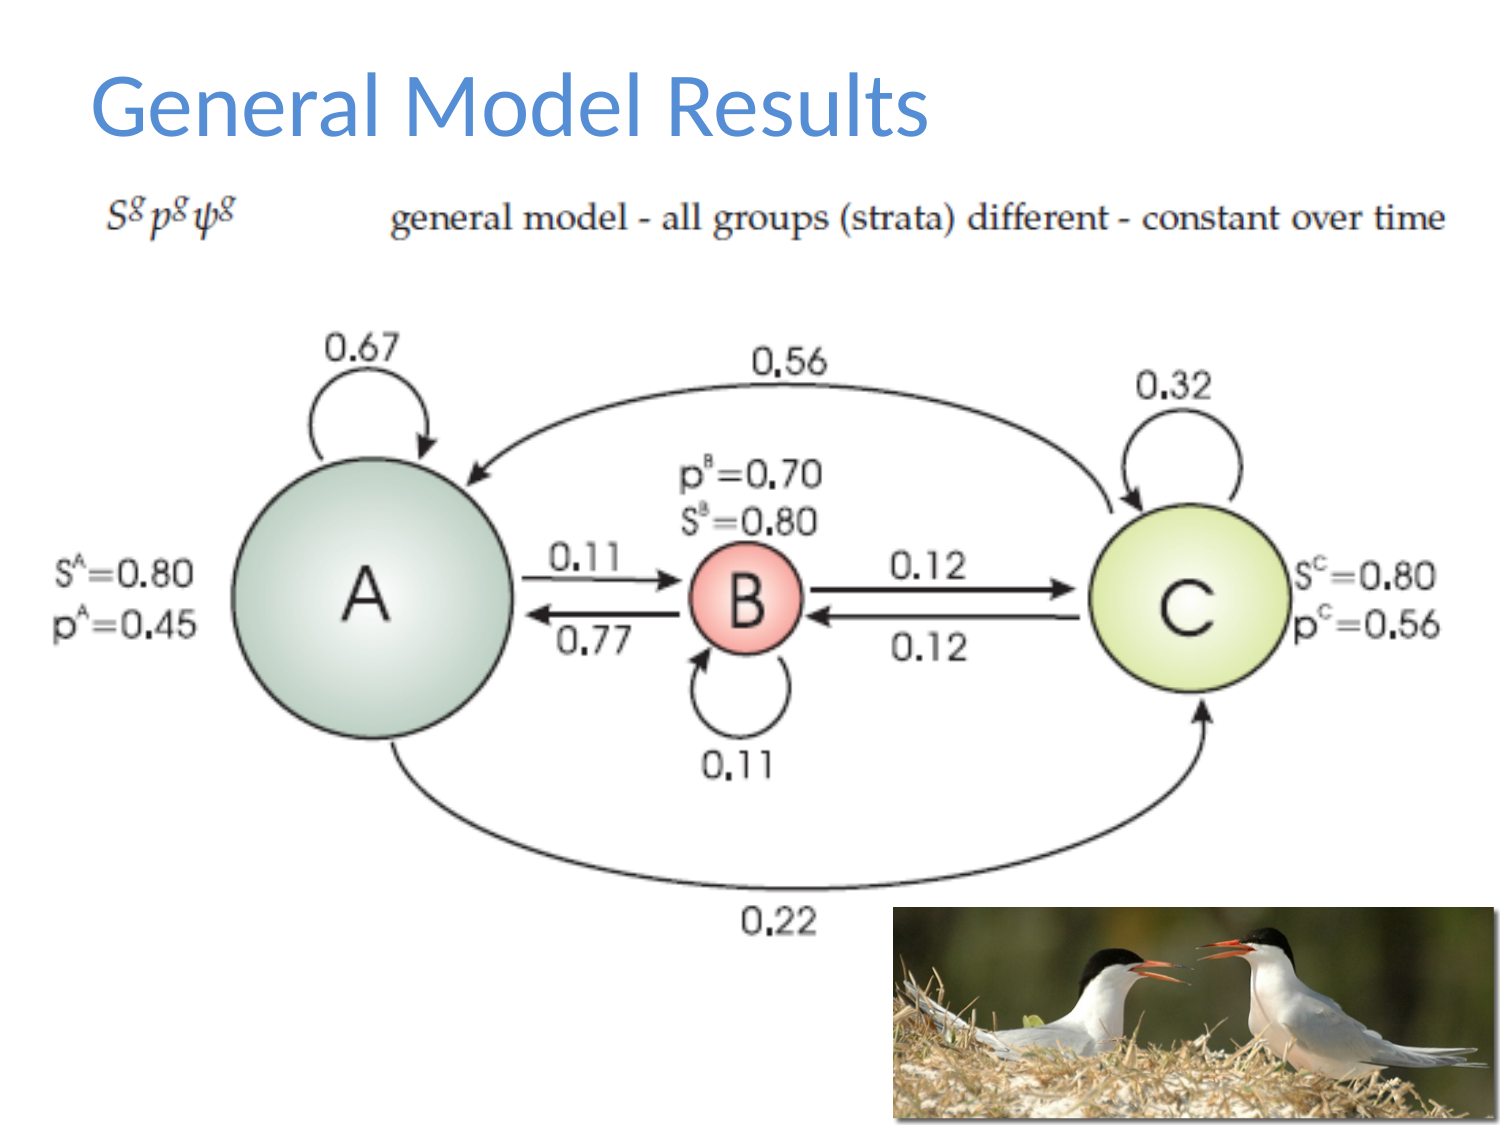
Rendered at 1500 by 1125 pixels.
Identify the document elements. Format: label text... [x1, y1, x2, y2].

picture [0, 302, 1500, 1125]
title General Model Results [75, 6, 1425, 189]
picture [0, 190, 1467, 267]
